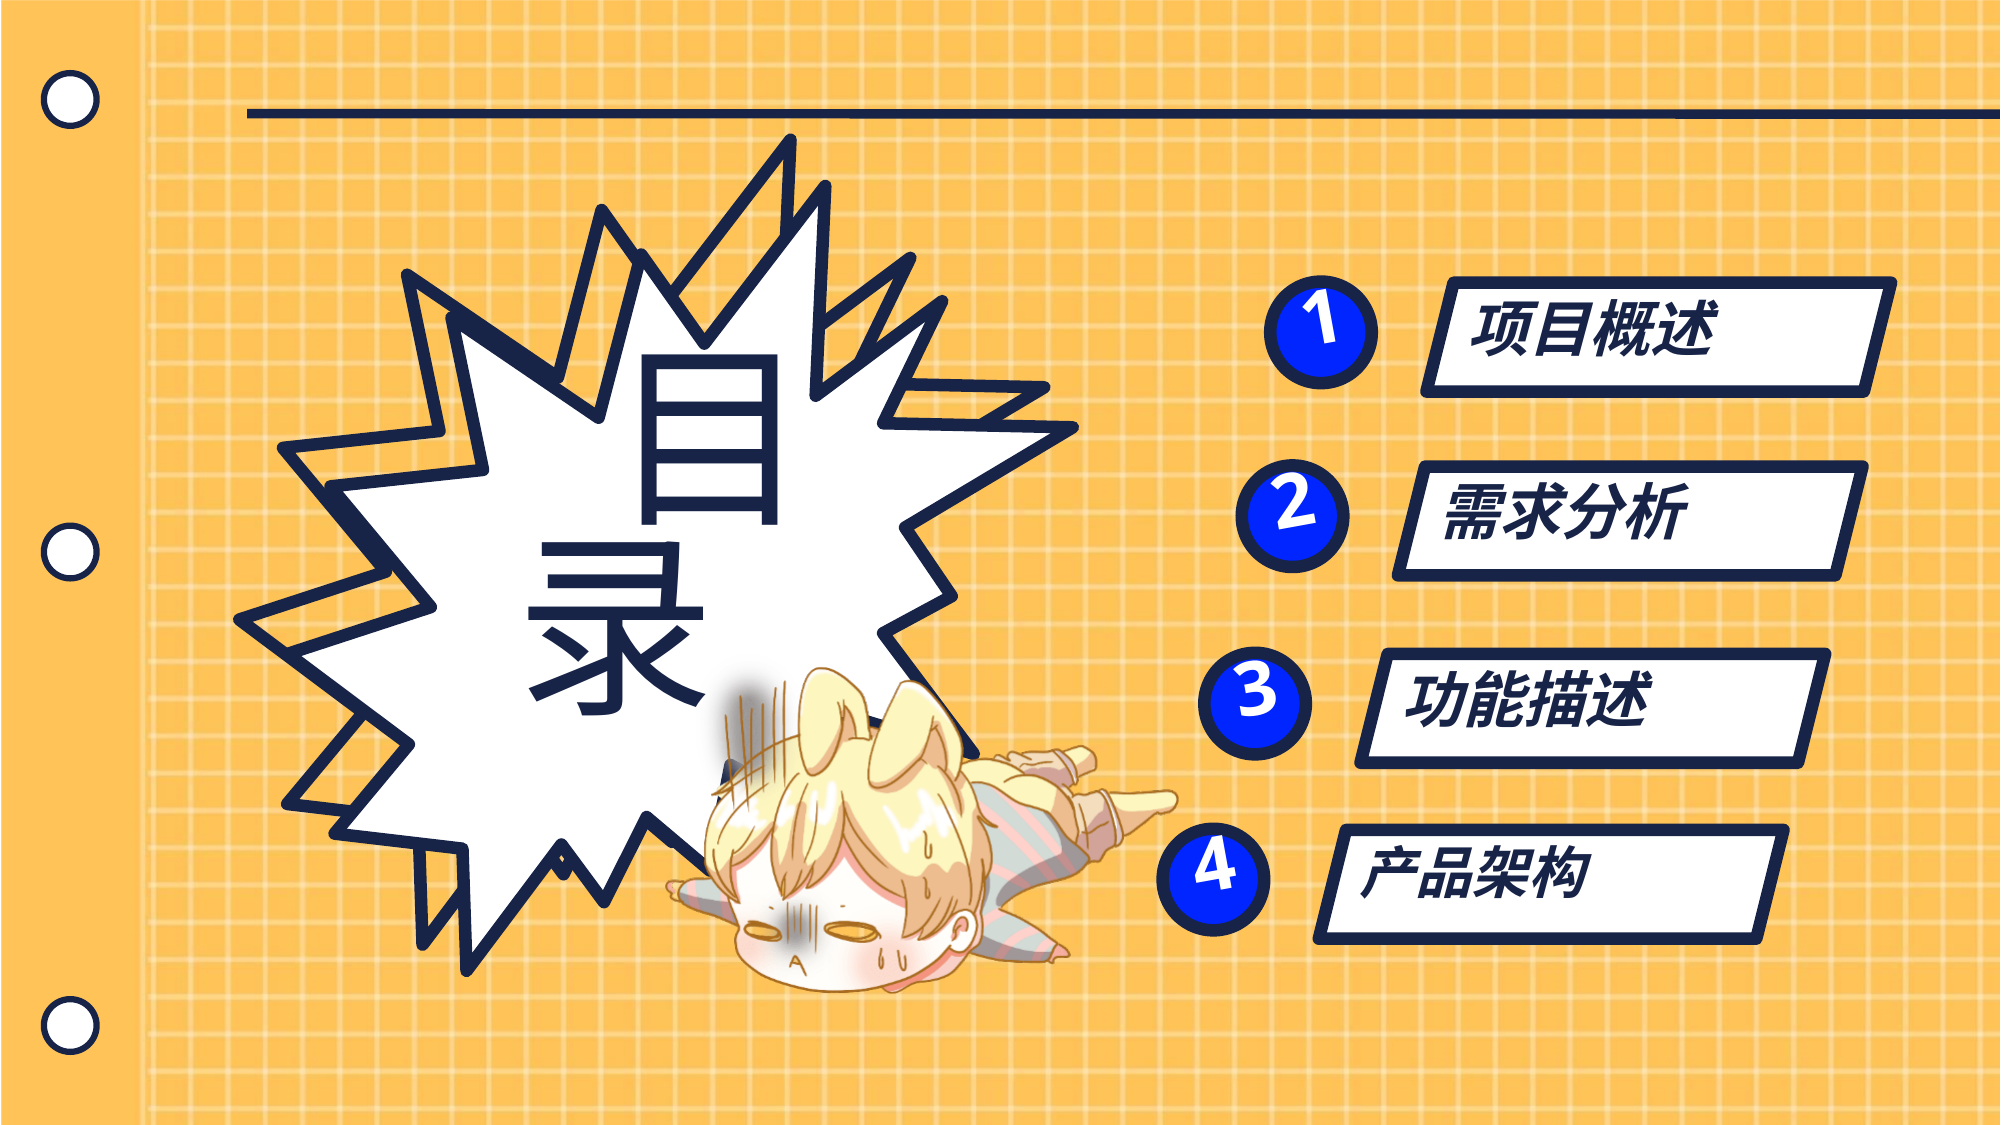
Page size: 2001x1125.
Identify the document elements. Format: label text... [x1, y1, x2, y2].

text_box 需求分析 [1567, 466, 1799, 555]
text_box [1567, 653, 1826, 763]
text_box [287, 475, 431, 845]
text_box [1567, 829, 1784, 939]
text_box [407, 274, 431, 391]
text_box [419, 844, 431, 945]
text_box [43, 73, 97, 126]
text_box [43, 525, 97, 579]
text_box [1567, 466, 1863, 576]
text_box [43, 999, 97, 1052]
text_box [239, 431, 431, 812]
text_box 项目概述 [1567, 282, 1828, 371]
picture [3, 0, 2000, 1125]
text_box 产品架构 [1567, 829, 1720, 913]
text_box 功能描述 [1567, 653, 1762, 742]
text_box [1567, 282, 1892, 392]
